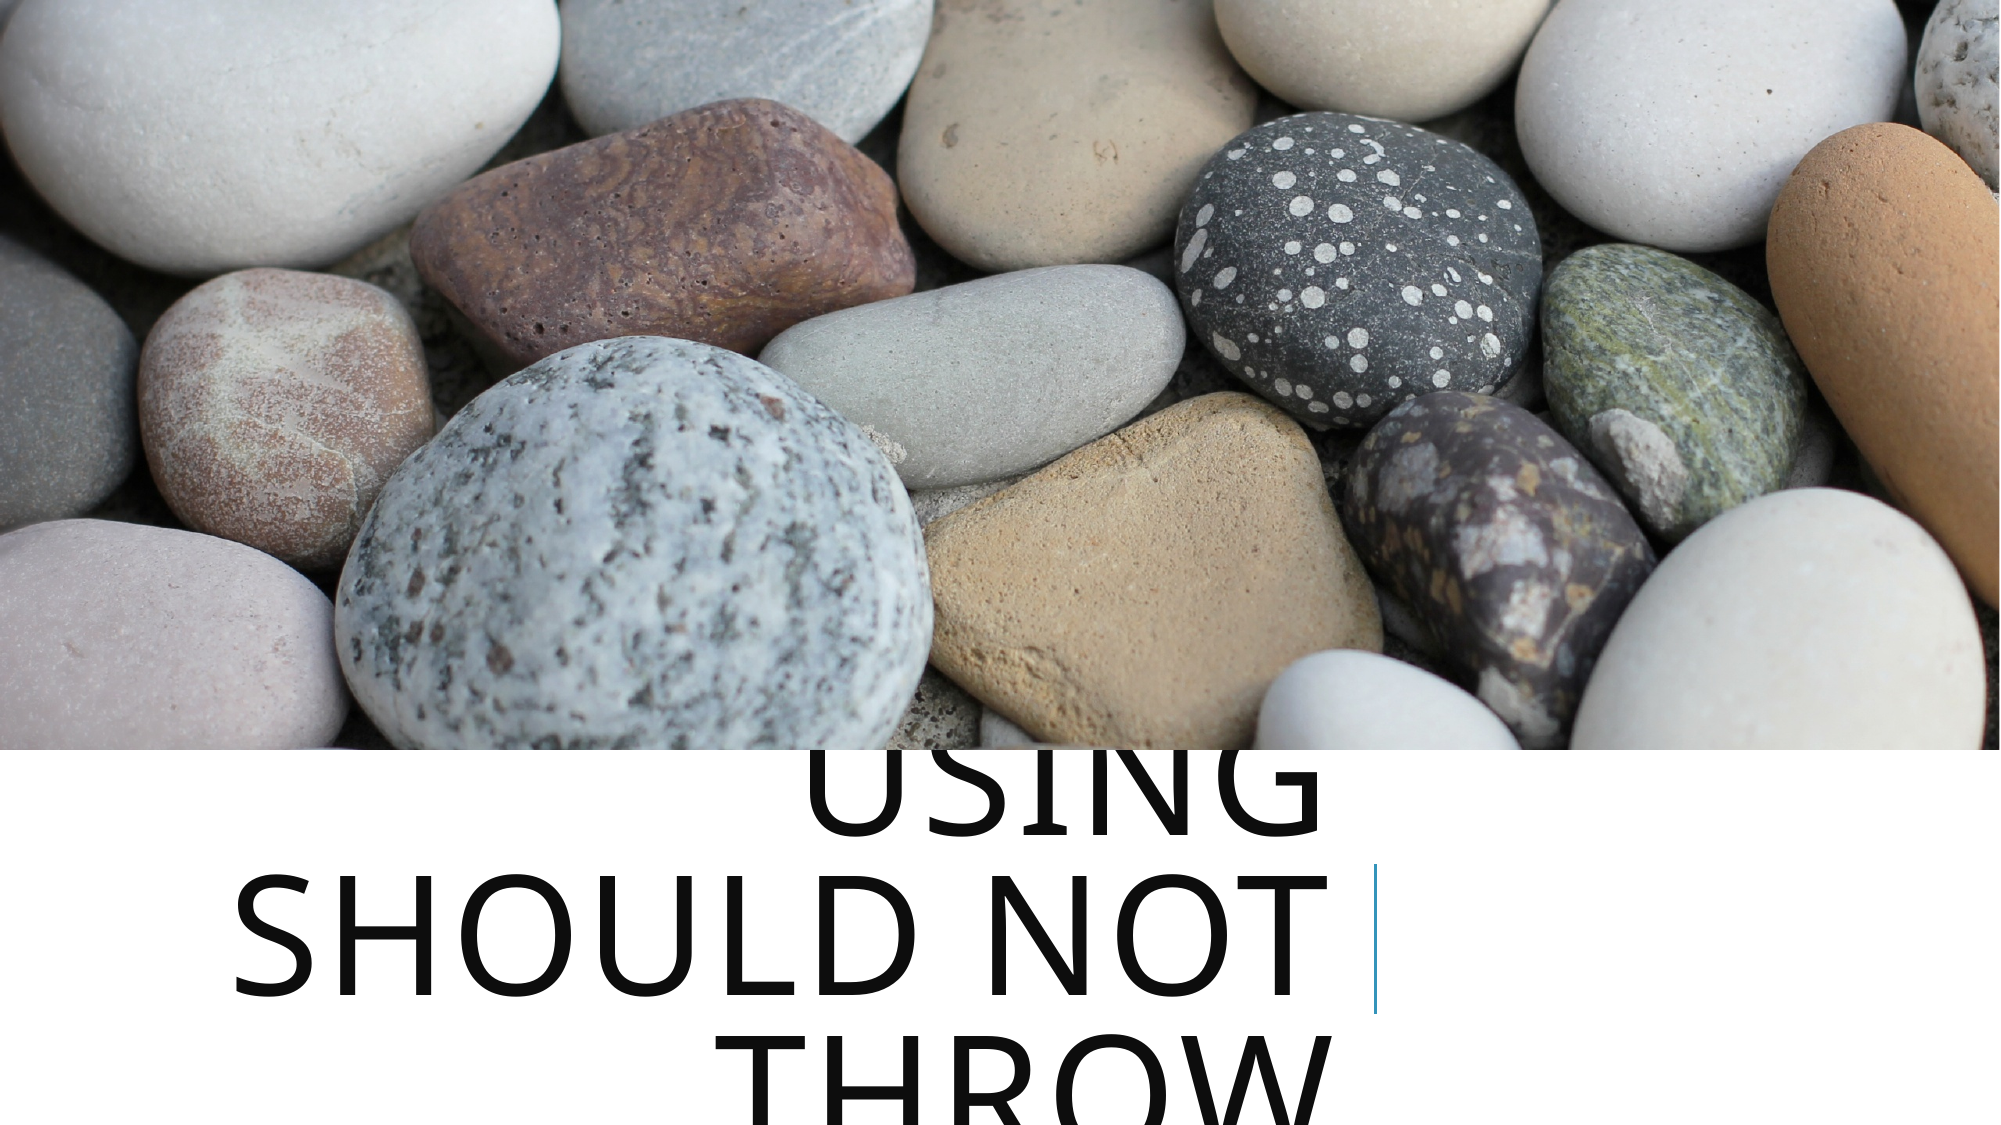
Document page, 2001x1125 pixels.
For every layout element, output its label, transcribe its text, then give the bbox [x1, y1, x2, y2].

picture [0, 0, 2000, 751]
title Using should not throw [75, 813, 1350, 1081]
